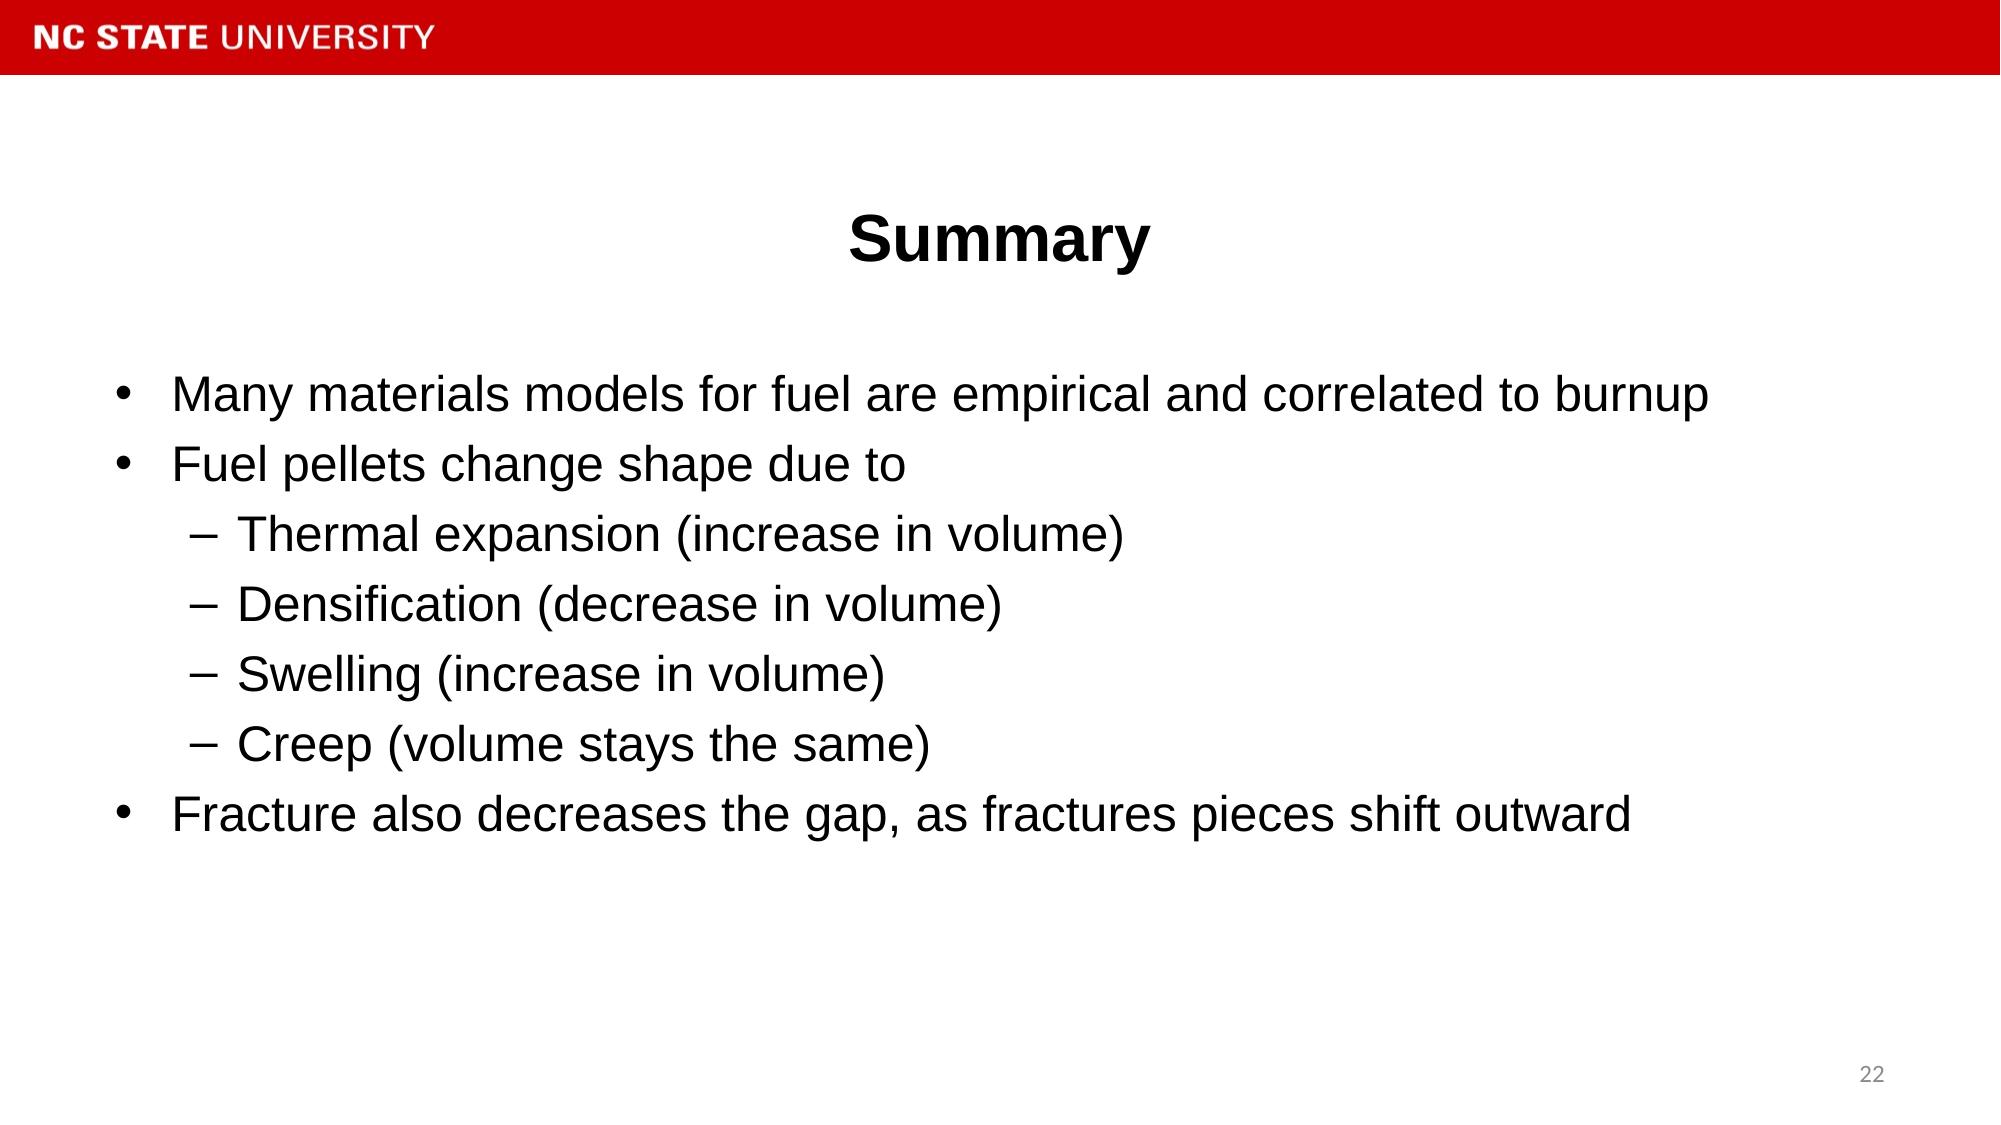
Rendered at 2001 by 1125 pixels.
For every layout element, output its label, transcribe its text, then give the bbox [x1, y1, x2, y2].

list Many materials models for fuel are empirical and correlated to burnup Fuel pellets change shape due to Thermal expansion (increase in volume) Densification (decrease in volume) Swelling (increase in volume) Creep (volume stays the same) Fracture also decreases the gap, as fractures pieces shift outward [99, 354, 1900, 1005]
title Summary [99, 147, 1900, 323]
slide_number 22 [1433, 1042, 1900, 1103]
picture [0, 0, 2000, 75]
